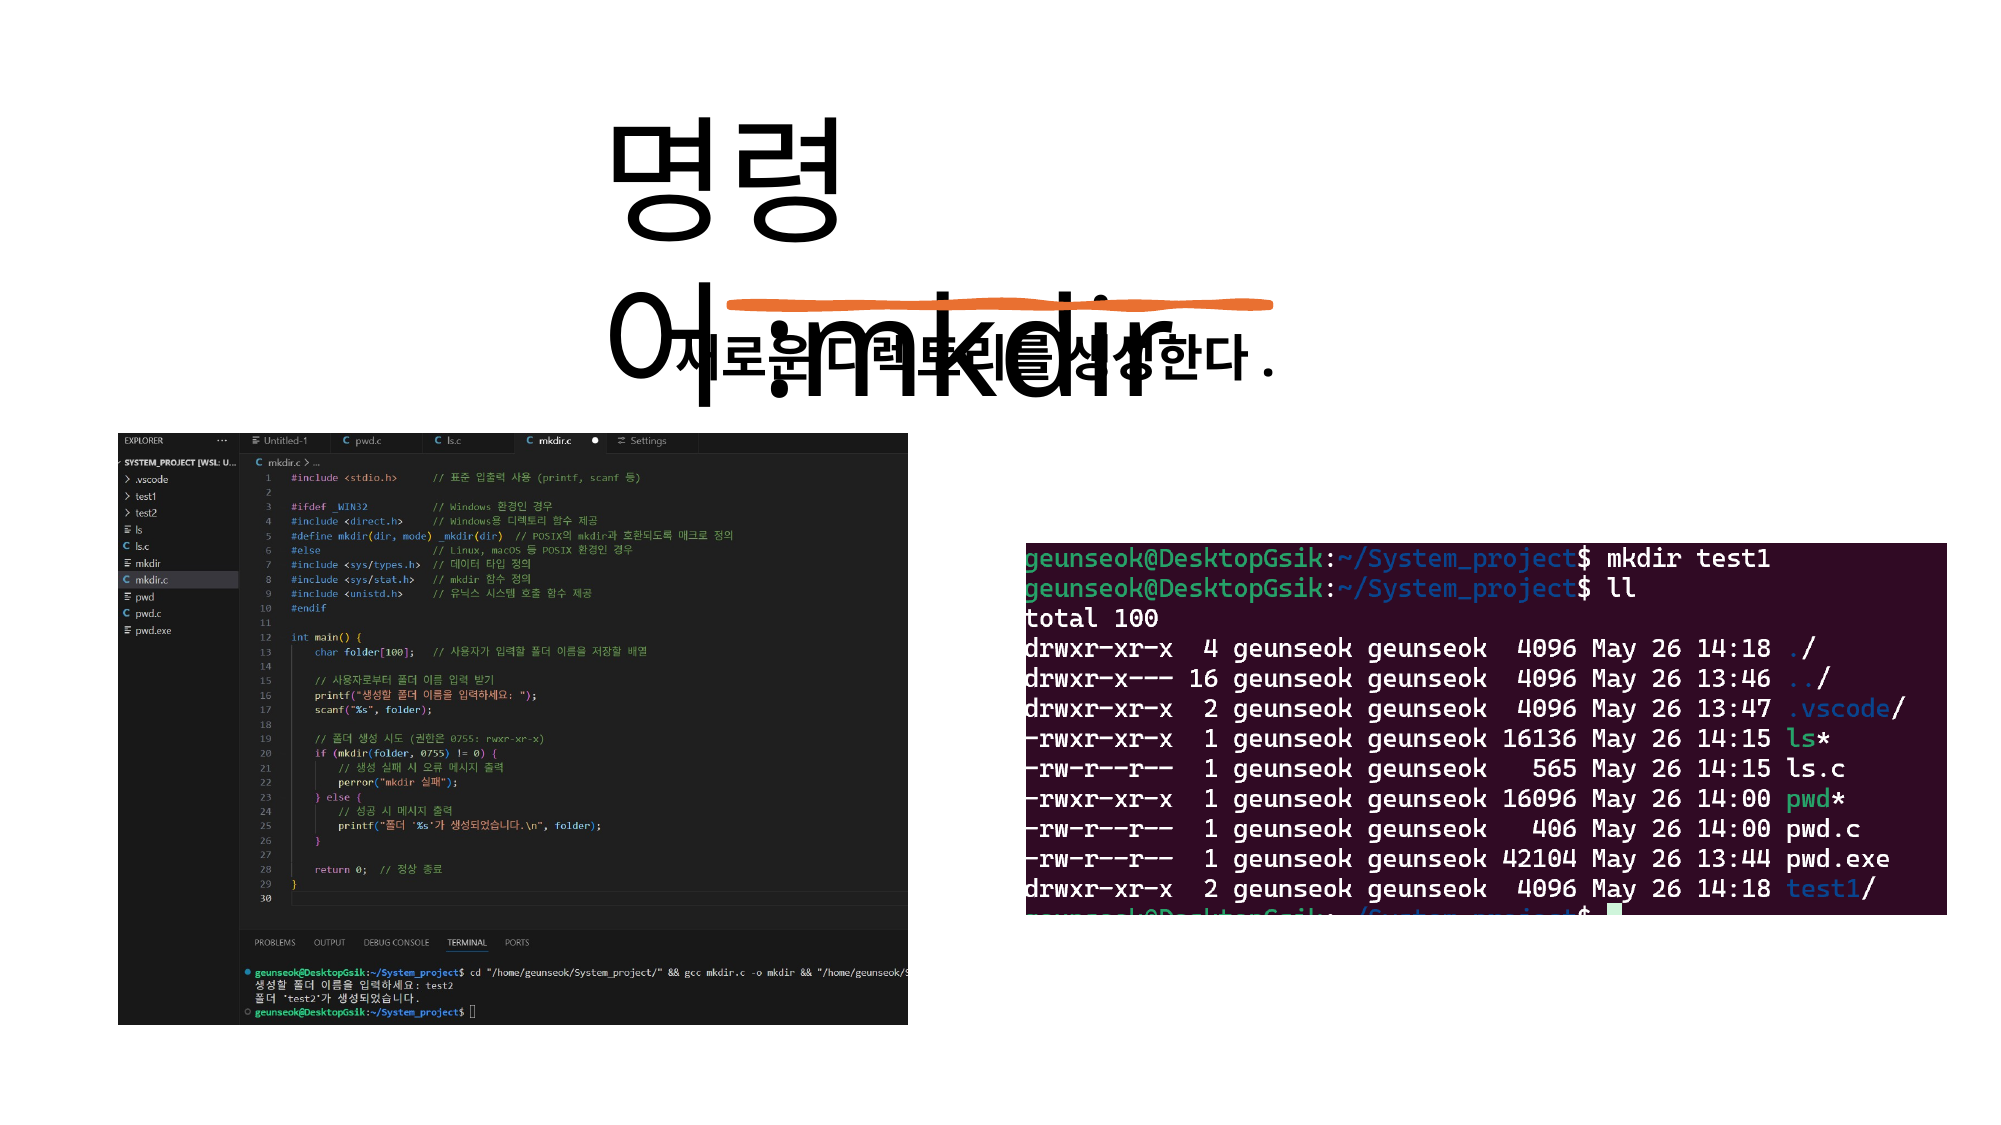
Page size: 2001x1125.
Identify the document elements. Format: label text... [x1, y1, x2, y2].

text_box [726, 297, 1274, 313]
text_box 새로운 디렉토리를 생성한다. [673, 324, 1327, 387]
text_box 명령어:mkdir [599, 91, 1401, 424]
picture [118, 433, 908, 1026]
picture [1025, 543, 1948, 915]
